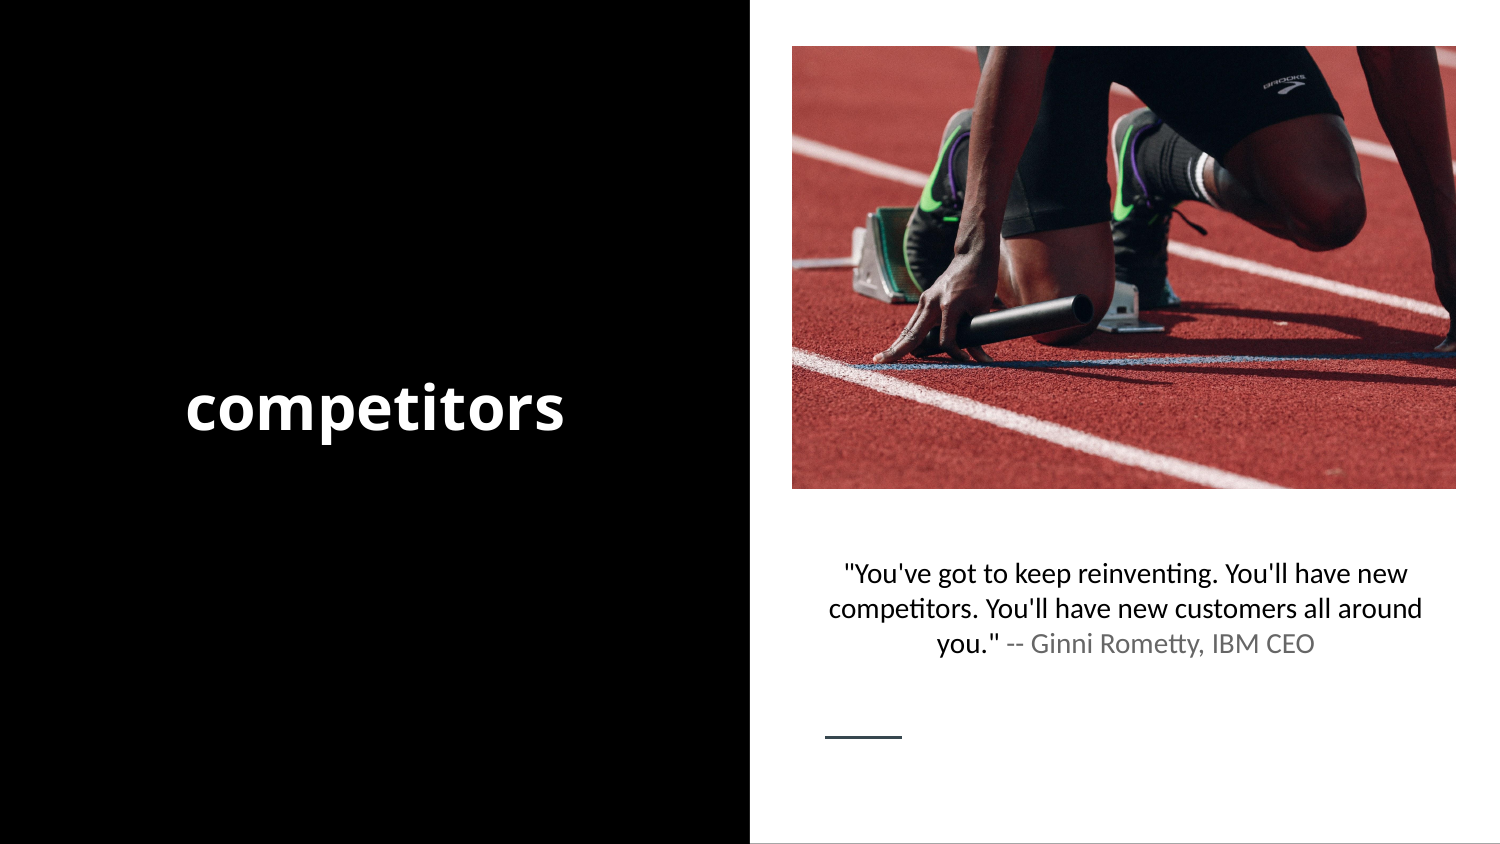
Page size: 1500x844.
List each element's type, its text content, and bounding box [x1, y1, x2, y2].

text_box "You've got to keep reinventing. You'll have new competitors. You'll have new customers all around you." -- Ginni Rometty, IBM CEO [808, 539, 1444, 688]
picture [791, 46, 1456, 490]
title competitors [43, 177, 708, 458]
